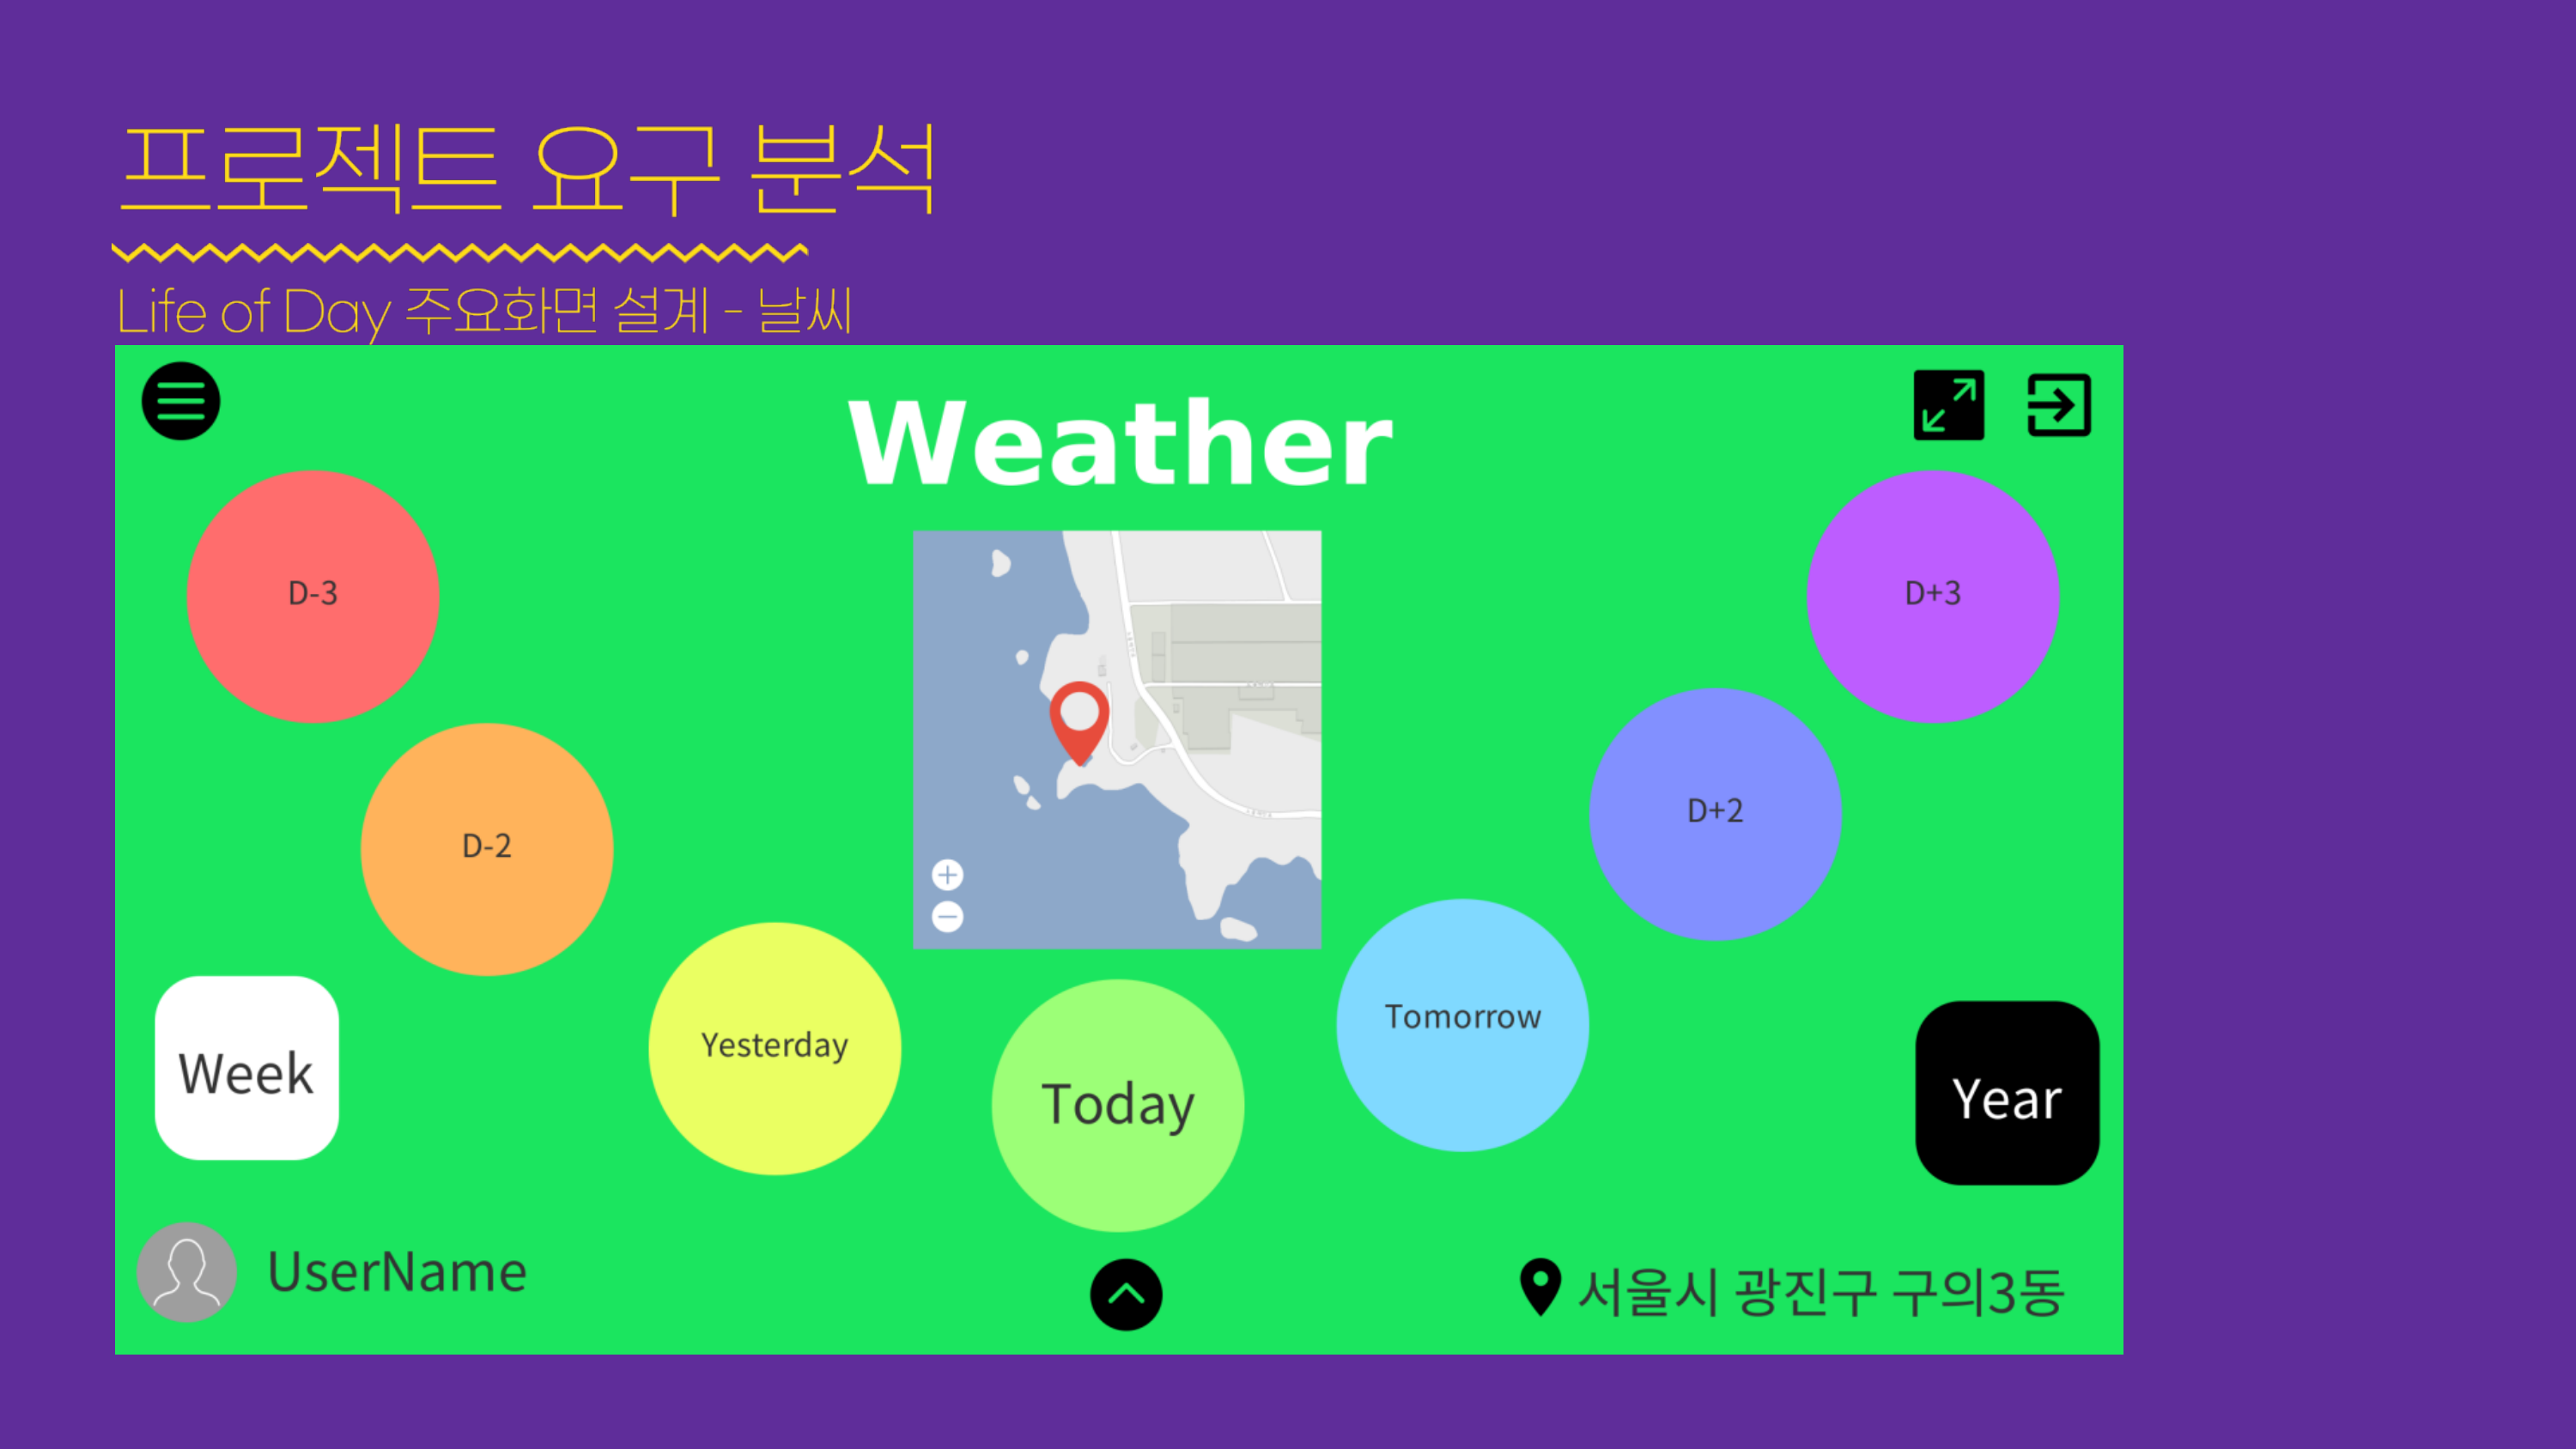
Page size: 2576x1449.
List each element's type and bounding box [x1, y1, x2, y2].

text_box [112, 243, 809, 264]
text_box [115, 345, 2124, 1355]
picture [99, 83, 993, 375]
